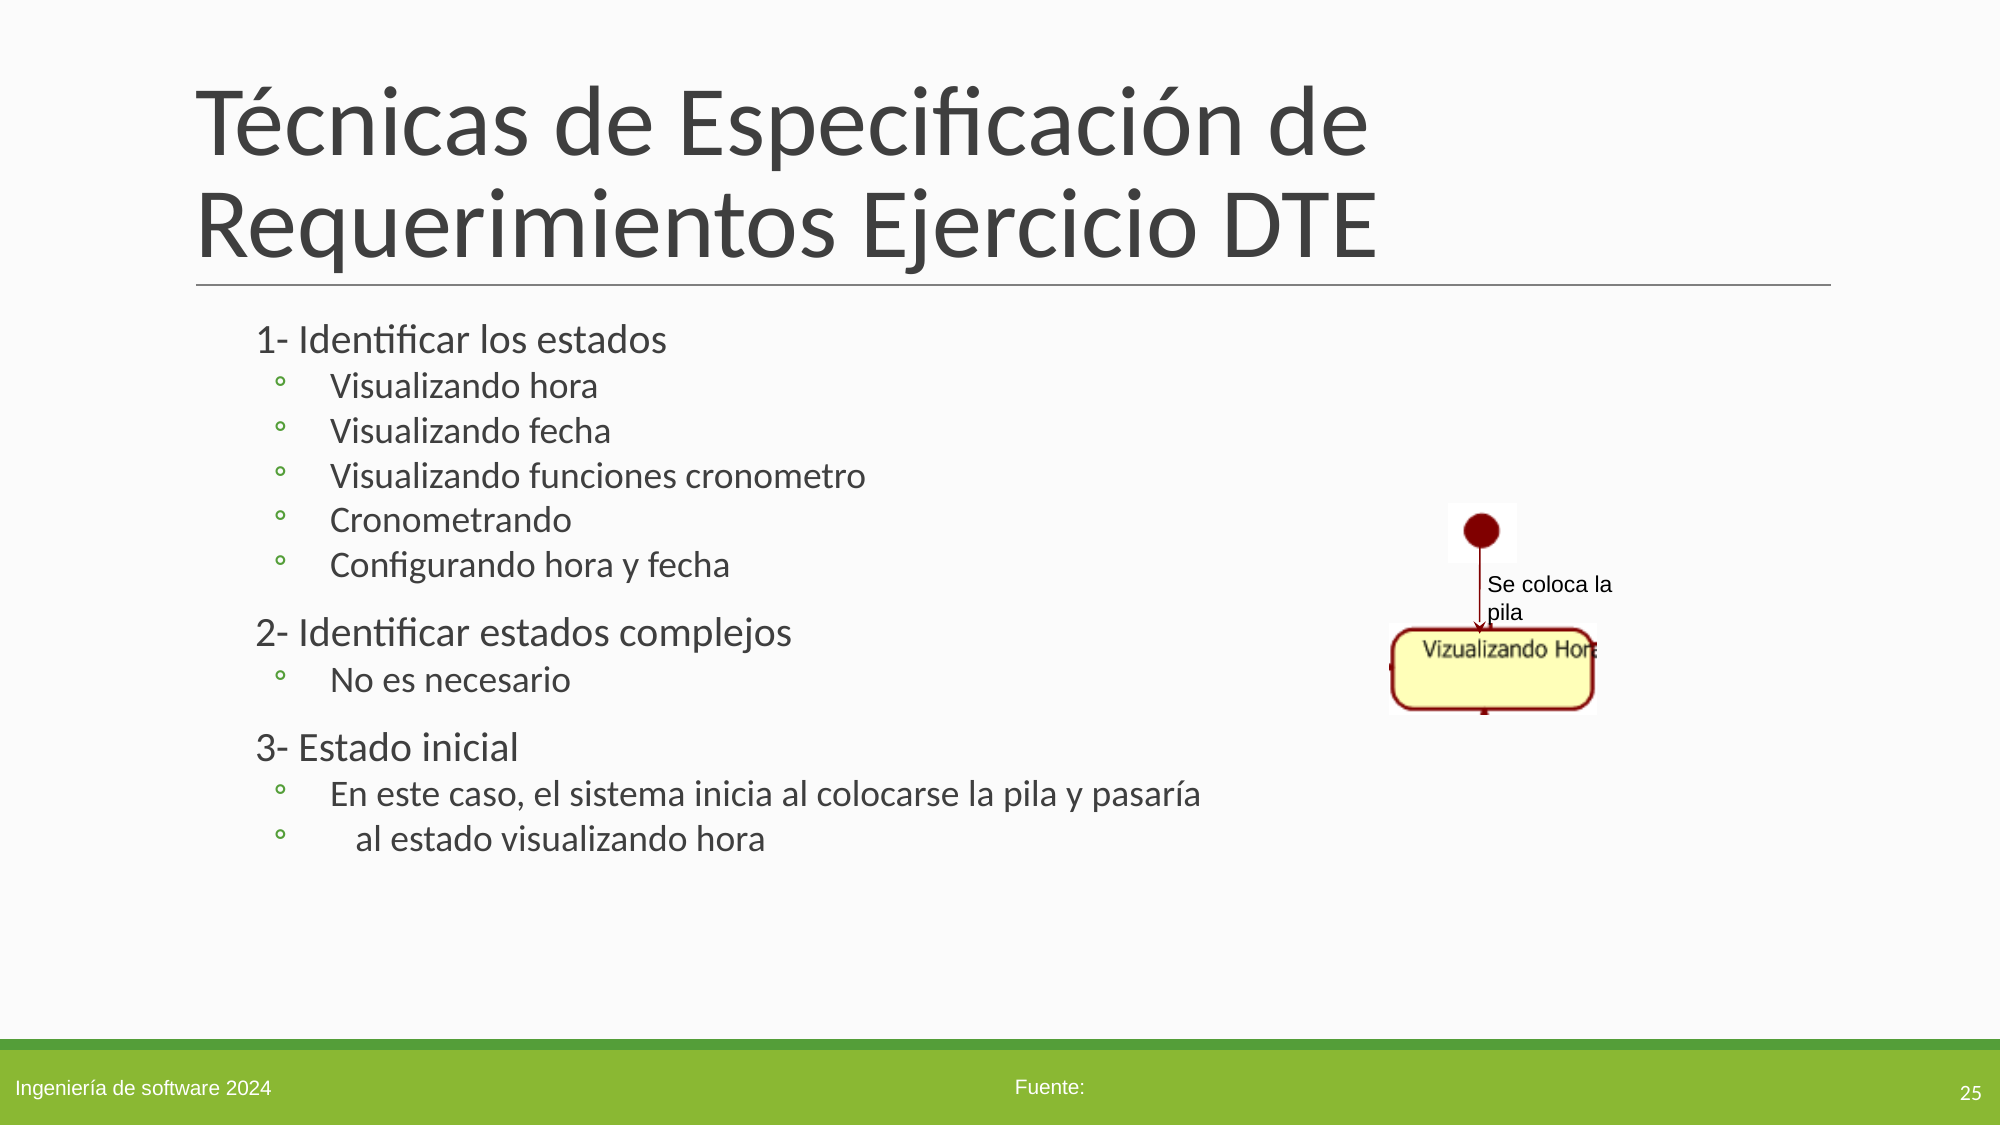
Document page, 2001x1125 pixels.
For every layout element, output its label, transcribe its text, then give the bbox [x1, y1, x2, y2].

title Técnicas de Especificación de Requerimientos Ejercicio DTE [180, 47, 1830, 285]
list 1- Identificar los estados Visualizando hora Visualizando fecha Visualizando funciones cronometro Cronometrando Configurando hora y fecha 2- Identificar estados complejos No es necesario 3- Estado inicial En este caso, el sistema inicia al colocarse la pila y pasaría al estado visualizando hora [180, 309, 1946, 984]
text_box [1389, 503, 1658, 715]
slide_number 25 [1784, 1061, 2000, 1122]
